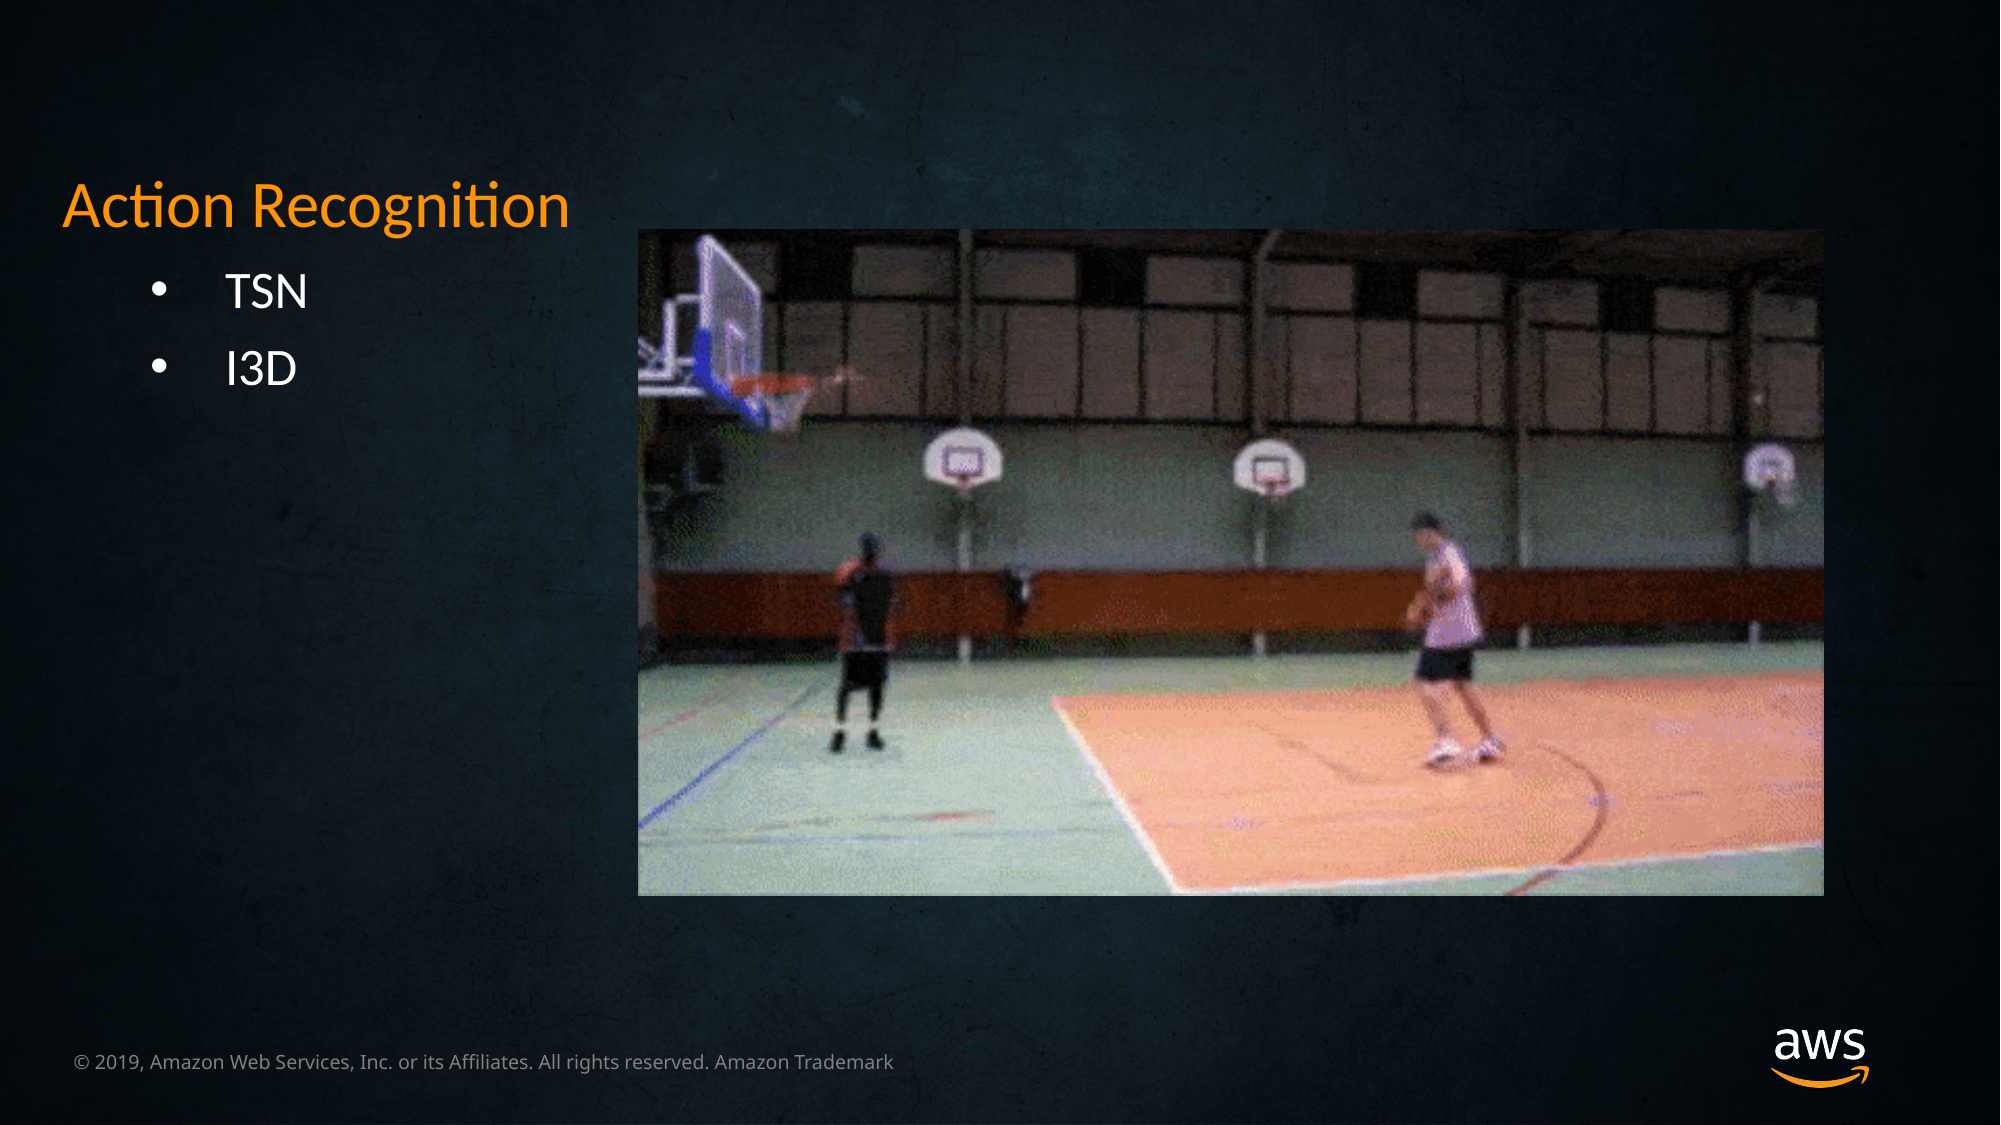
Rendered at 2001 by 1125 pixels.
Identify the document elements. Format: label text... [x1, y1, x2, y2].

picture [0, 0, 2000, 1125]
text_box Action Recognition TSN I3D [47, 162, 872, 940]
